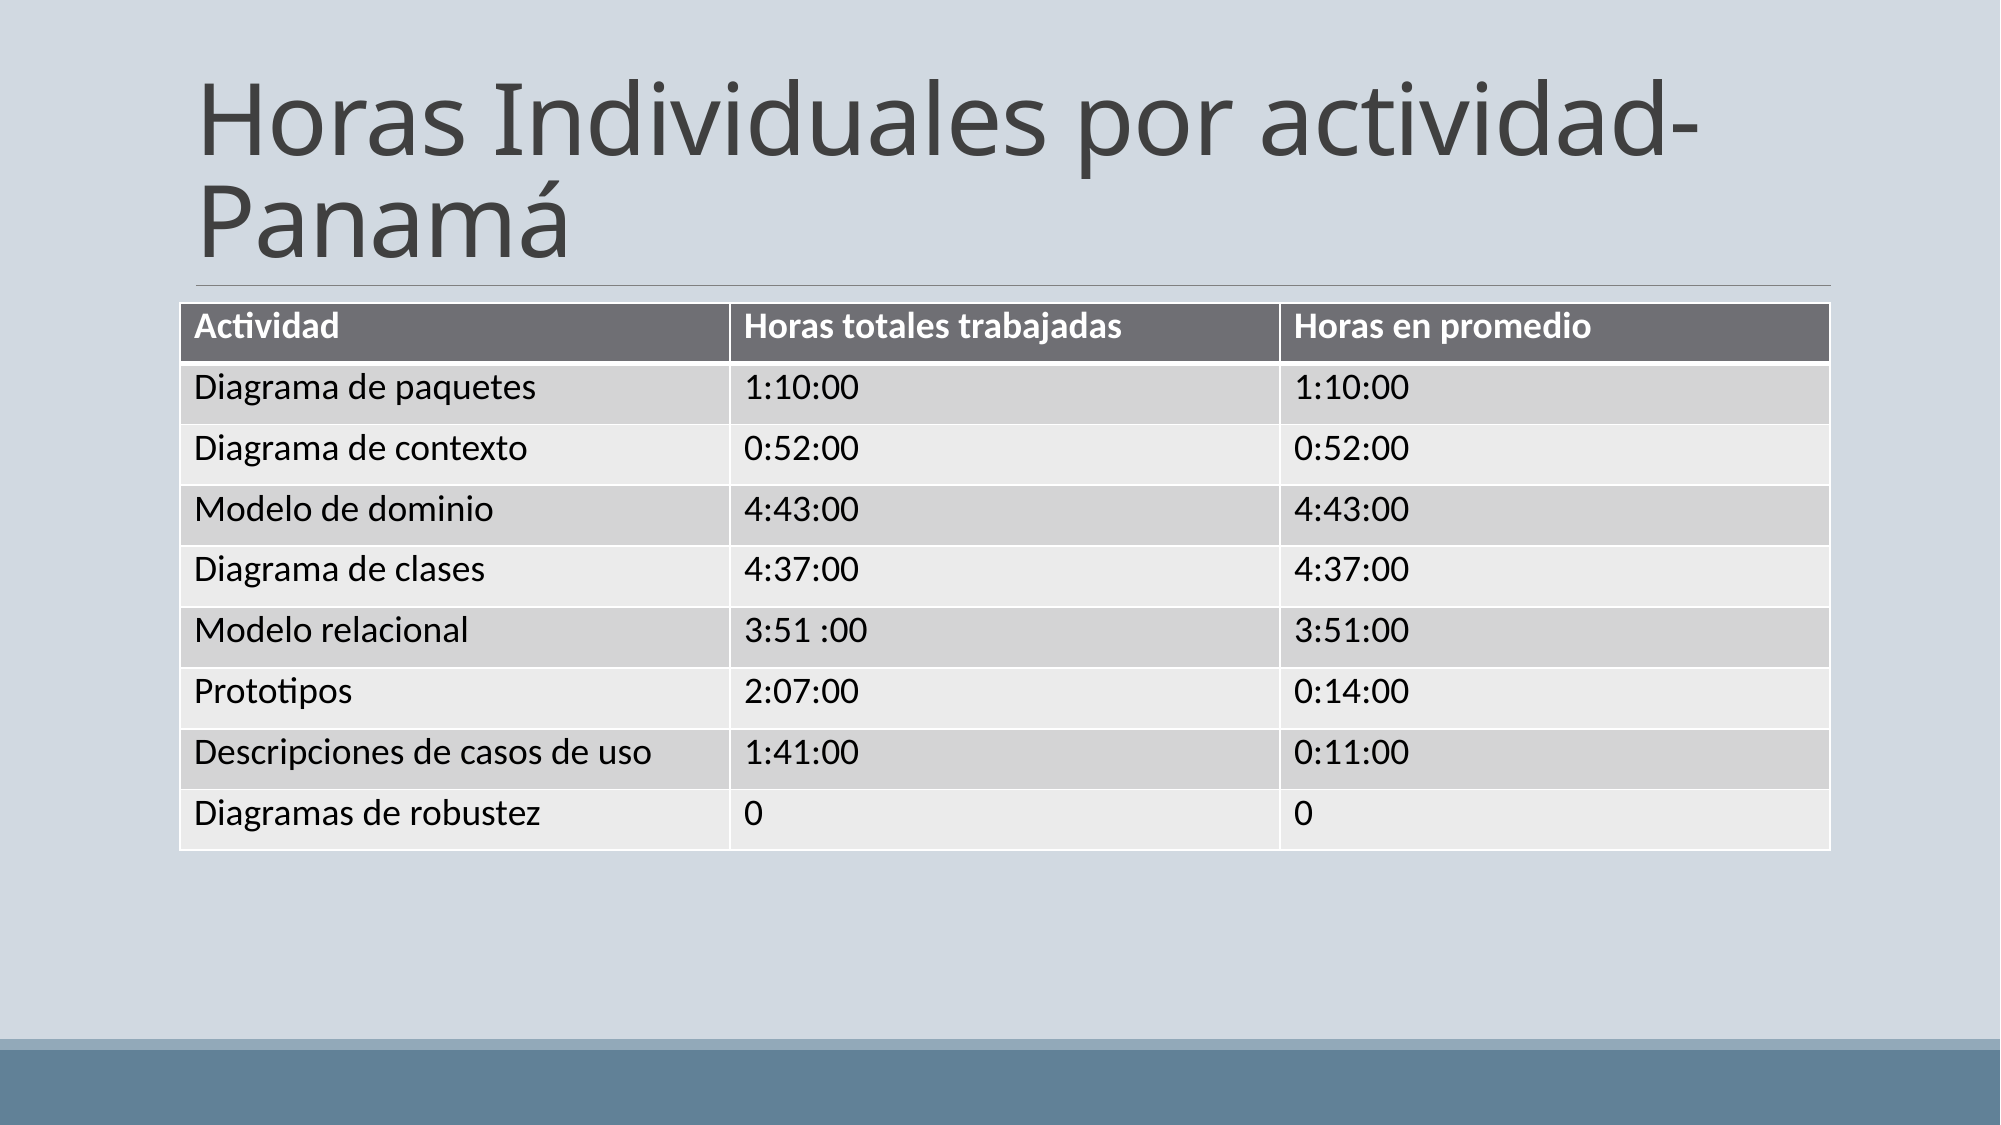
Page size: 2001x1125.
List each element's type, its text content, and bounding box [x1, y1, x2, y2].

table_cell Diagrama de clases [181, 547, 729, 606]
table_cell 0 [1281, 790, 1829, 849]
table_cell Diagrama de contexto [181, 425, 729, 484]
table_header Actividad [181, 304, 729, 361]
table_cell 4:37:00 [731, 547, 1279, 606]
table_cell 1:10:00 [731, 366, 1279, 424]
title Horas Individuales por actividad-Panamá [180, 47, 1830, 285]
table_cell 4:43:00 [1281, 486, 1829, 545]
table_cell 4:43:00 [731, 486, 1279, 545]
table_cell 2:07:00 [731, 669, 1279, 728]
table_cell 3:51:00 [1281, 608, 1829, 667]
table_cell 0:52:00 [731, 425, 1279, 484]
table_cell 3:51 :00 [731, 608, 1279, 667]
table_cell 0:11:00 [1281, 730, 1829, 789]
table_cell Diagrama de paquetes [181, 366, 729, 424]
table_cell 1:10:00 [1281, 366, 1829, 424]
table_cell 1:41:00 [731, 730, 1279, 789]
table_cell Modelo relacional [181, 608, 729, 667]
table_cell 0:14:00 [1281, 669, 1829, 728]
table_cell Descripciones de casos de uso [181, 730, 729, 789]
table_cell Modelo de dominio [181, 486, 729, 545]
table_header Horas en promedio [1281, 304, 1829, 361]
table_cell 0:52:00 [1281, 425, 1829, 484]
table_cell 4:37:00 [1281, 547, 1829, 606]
table_cell 0 [731, 790, 1279, 849]
table_header Horas totales trabajadas [731, 304, 1279, 361]
table_cell Prototipos [181, 669, 729, 728]
table_cell Diagramas de robustez [181, 790, 729, 849]
